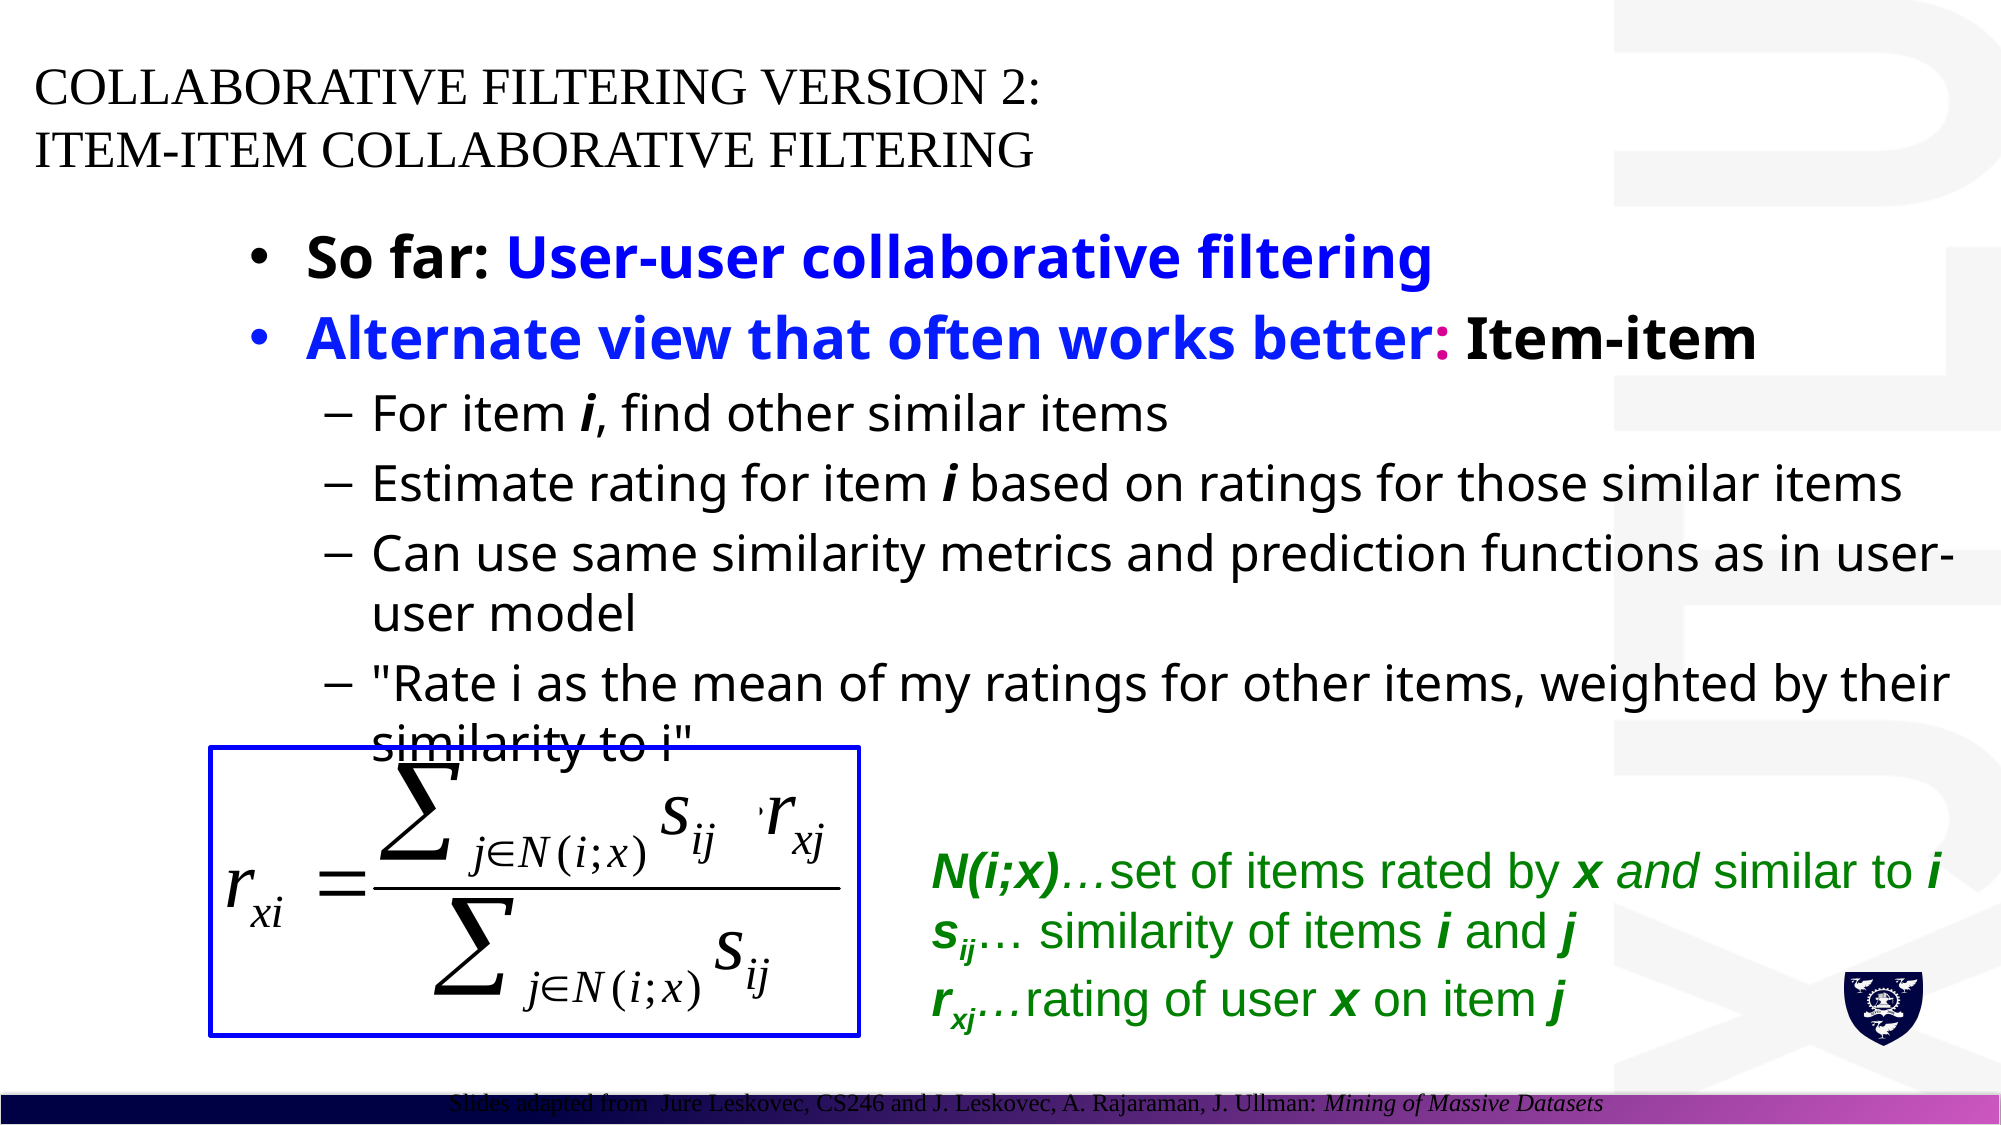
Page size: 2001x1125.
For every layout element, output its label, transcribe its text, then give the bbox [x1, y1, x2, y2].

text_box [212, 749, 858, 1034]
list So far: User-user collaborative filtering Alternate view that often works better: Item-item For item i, find other similar items Estimate rating for item i based on ratings for those similar items Can use same similarity metrics and prediction functions as in user-user model "Rate i as the mean of my ratings for other items, weighted by their similarity to i" [234, 212, 2000, 1088]
text_box Slides adapted from Jure Leskovec, CS246 and J. Leskovec, A. Rajaraman, J. Ullman: Mining of Massive Datasets [288, 1077, 1764, 1125]
title Collaborative Filtering Version 2: Item-Item Collaborative Filtering [19, 43, 1927, 186]
text_box N(i;x)…set of items rated by x and similar to i sij… similarity of items i and j rxj…rating of user x on item j [916, 830, 2000, 1043]
